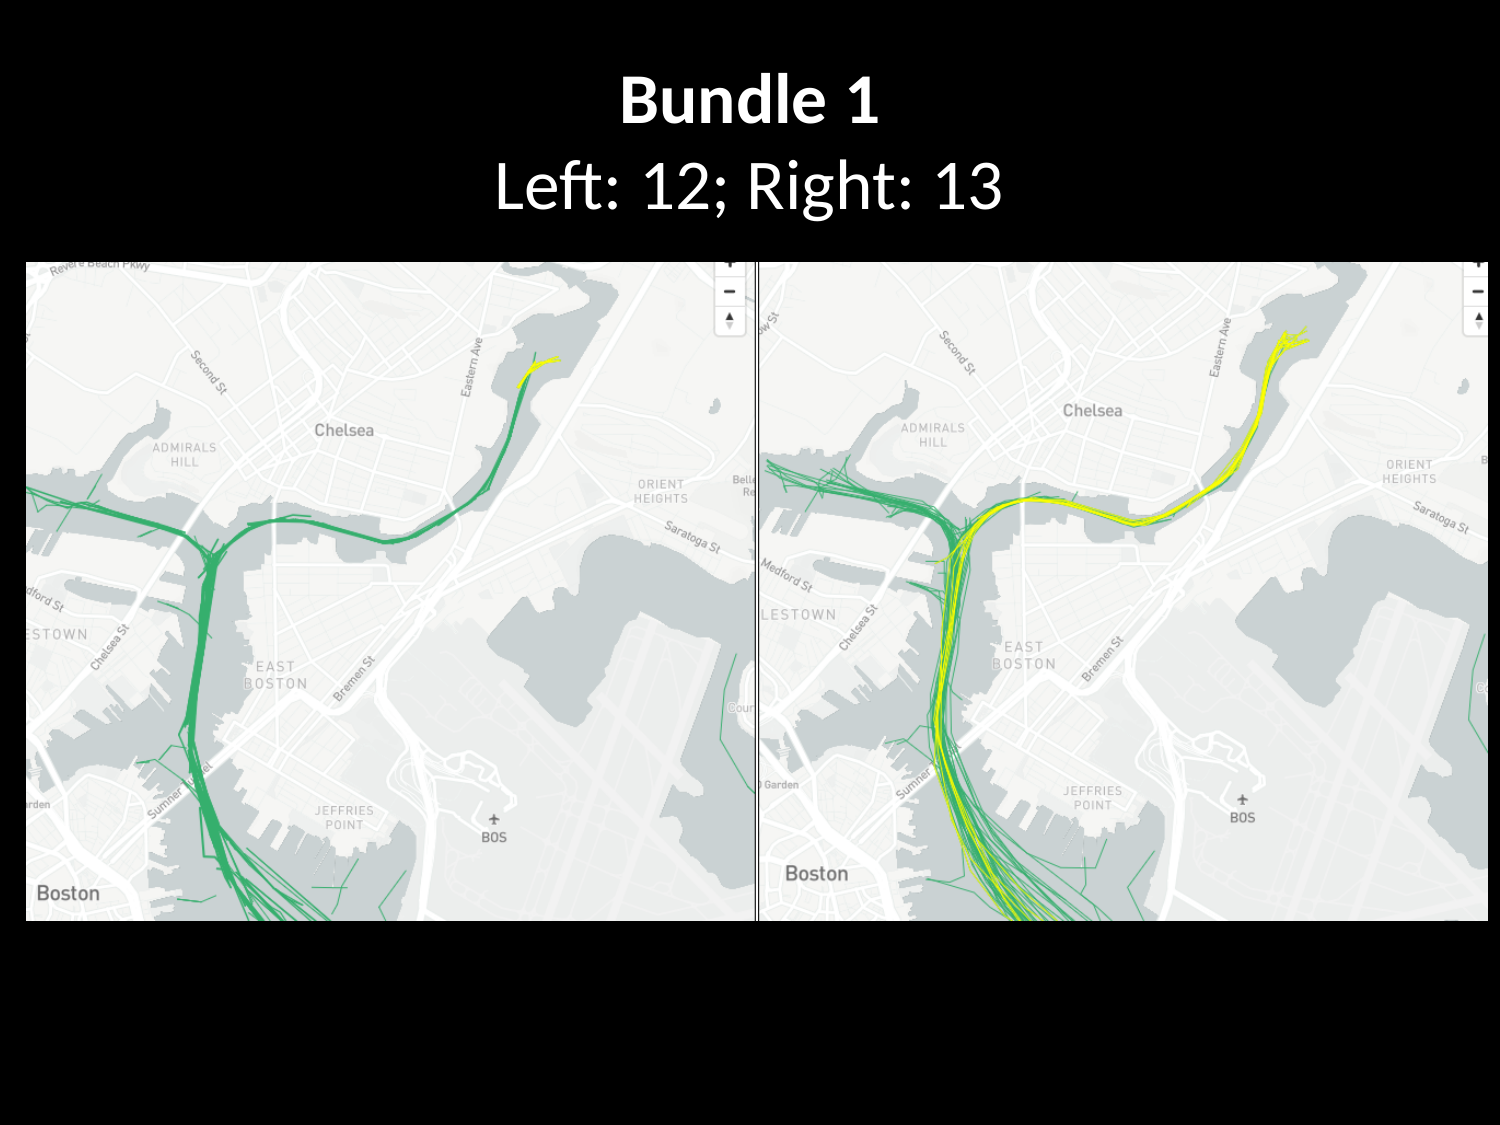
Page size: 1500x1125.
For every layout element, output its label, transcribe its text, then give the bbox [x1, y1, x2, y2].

picture [25, 262, 1488, 922]
text_box Bundle 1 Left: 12; Right: 13 [74, 45, 1425, 233]
